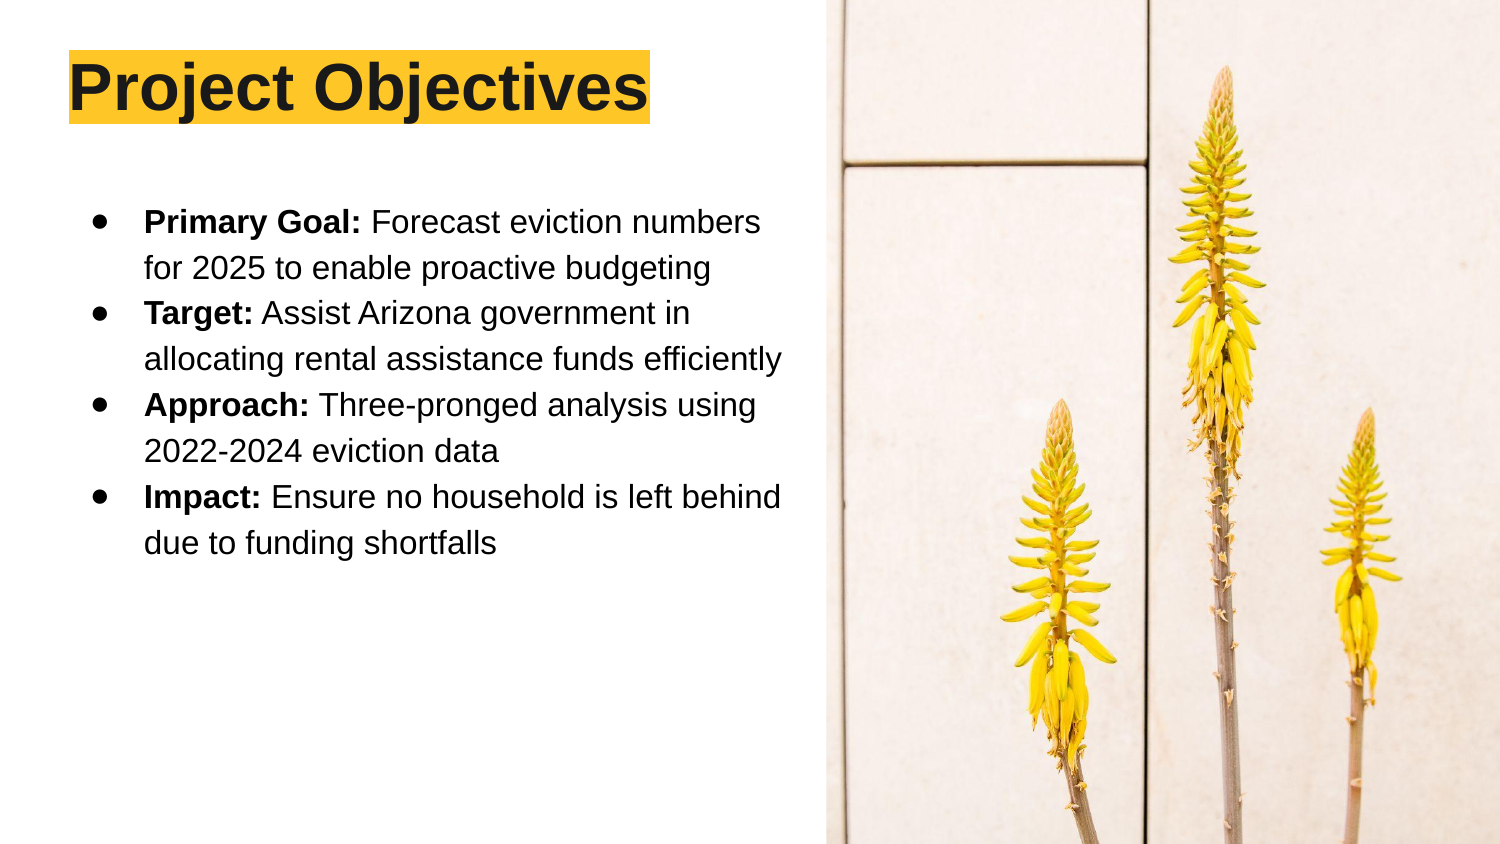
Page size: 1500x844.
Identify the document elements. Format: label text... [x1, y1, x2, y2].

picture [826, 0, 1500, 844]
list Primary Goal: Forecast eviction numbers for 2025 to enable proactive budgeting Target: Assist Arizona government in allocating rental assistance funds efficiently Approach: Three-pronged analysis using 2022-2024 eviction data Impact: Ensure no household is left behind due to funding shortfalls [68, 134, 796, 766]
title Project Objectives [68, 52, 758, 134]
